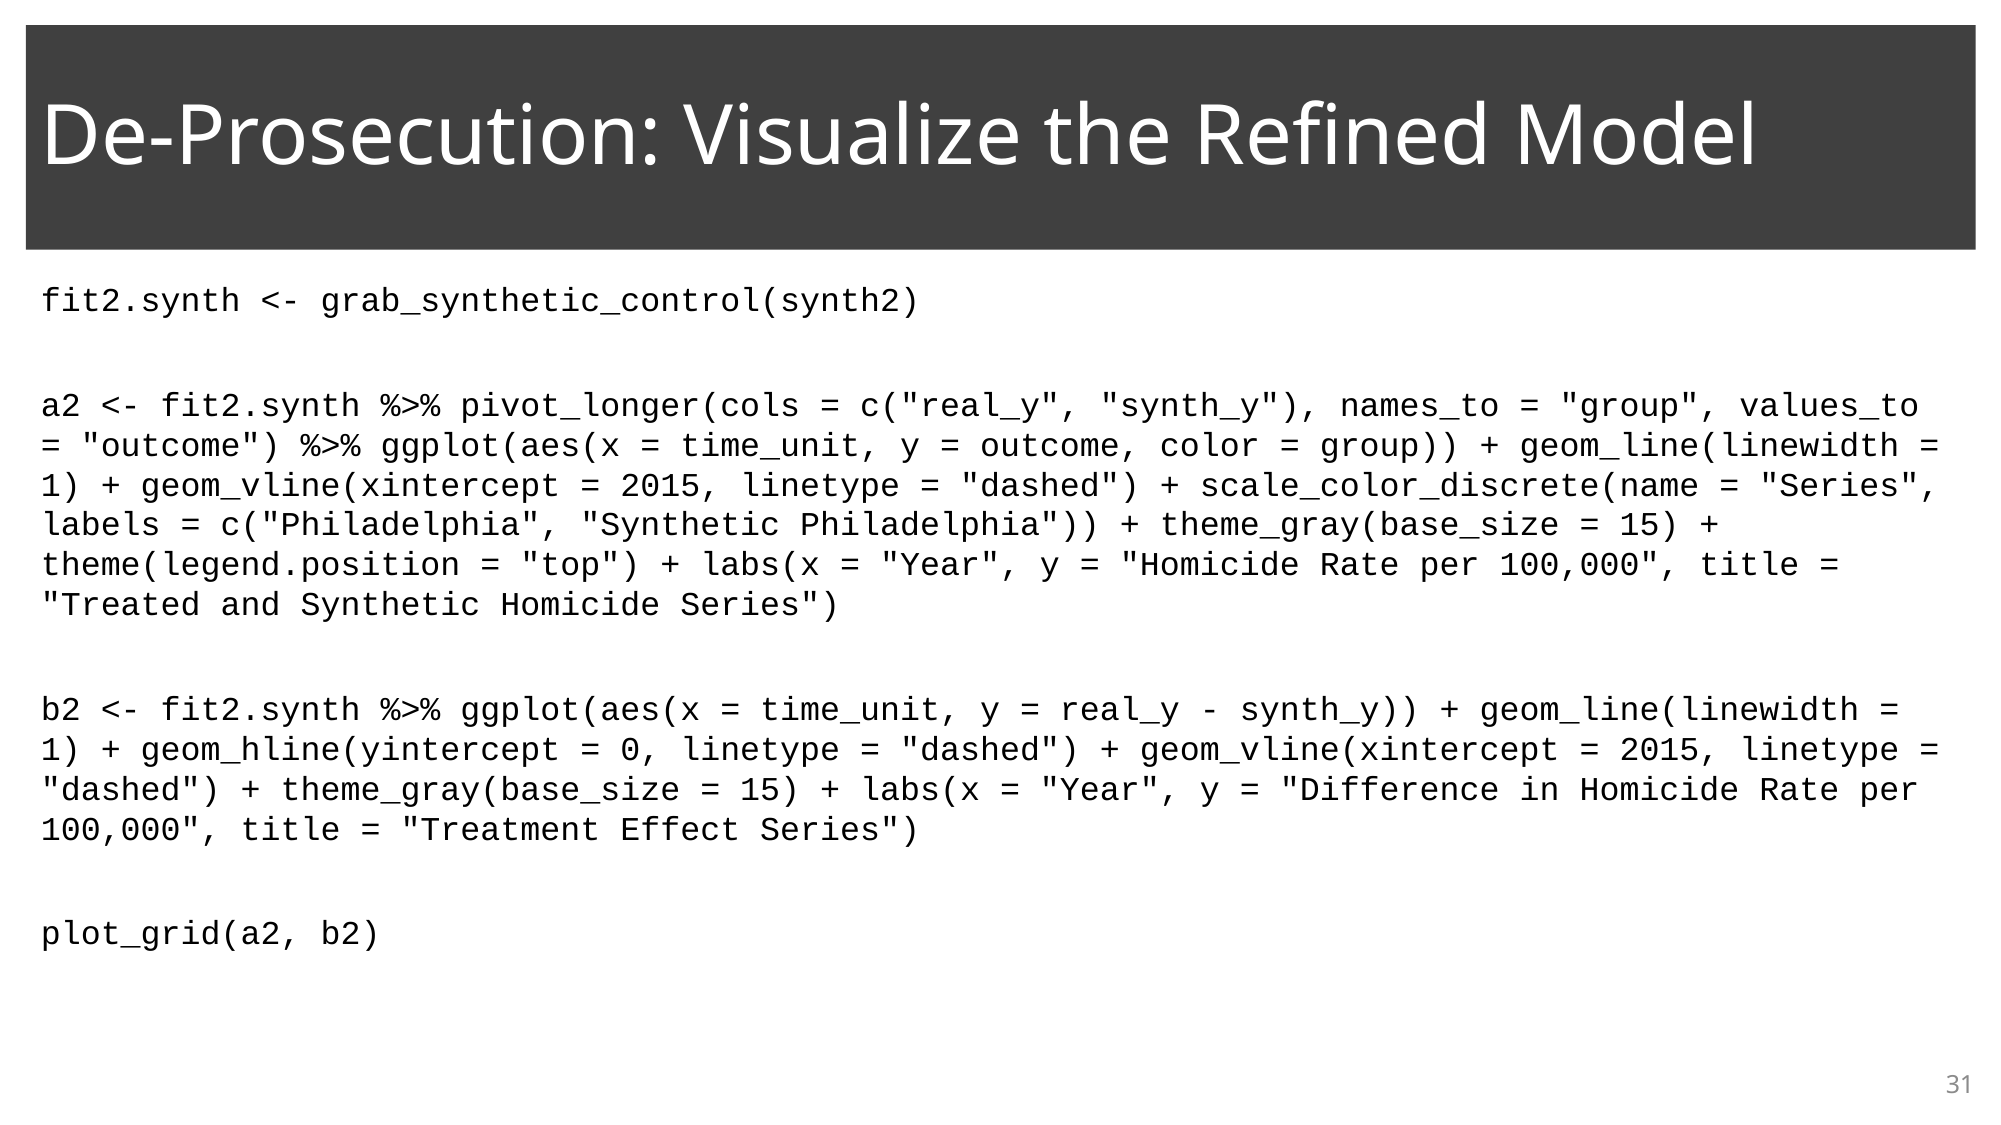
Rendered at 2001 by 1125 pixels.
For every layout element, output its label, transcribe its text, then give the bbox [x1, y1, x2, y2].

slide_number 31 [1463, 1055, 1990, 1116]
list fit2.synth <- grab_synthetic_control(synth2) a2 <- fit2.synth %>% pivot_longer(cols = c("real_y", "synth_y"), names_to = "group", values_to = "outcome") %>% ggplot(aes(x = time_unit, y = outcome, color = group)) + geom_line(linewidth = 1) + geom_vline(xintercept = 2015, linetype = "dashed") + scale_color_discrete(name = "Series", labels = c("Philadelphia", "Synthetic Philadelphia")) + theme_gray(base_size = 15) + theme(legend.position = "top") + labs(x = "Year", y = "Homicide Rate per 100,000", title = "Treated and Synthetic Homicide Series") b2 <- fit2.synth %>% ggplot(aes(x = time_unit, y = real_y - synth_y)) + geom_line(linewidth = 1) + geom_hline(yintercept = 0, linetype = "dashed") + geom_vline(xintercept = 2015, linetype = "dashed") + theme_gray(base_size = 15) + labs(x = "Year", y = "Difference in Homicide Rate per 100,000", title = "Treatment Effect Series") plot_grid(a2, b2) [25, 270, 1976, 1100]
title De-Prosecution: Visualize the Refined Model [25, 25, 1976, 250]
